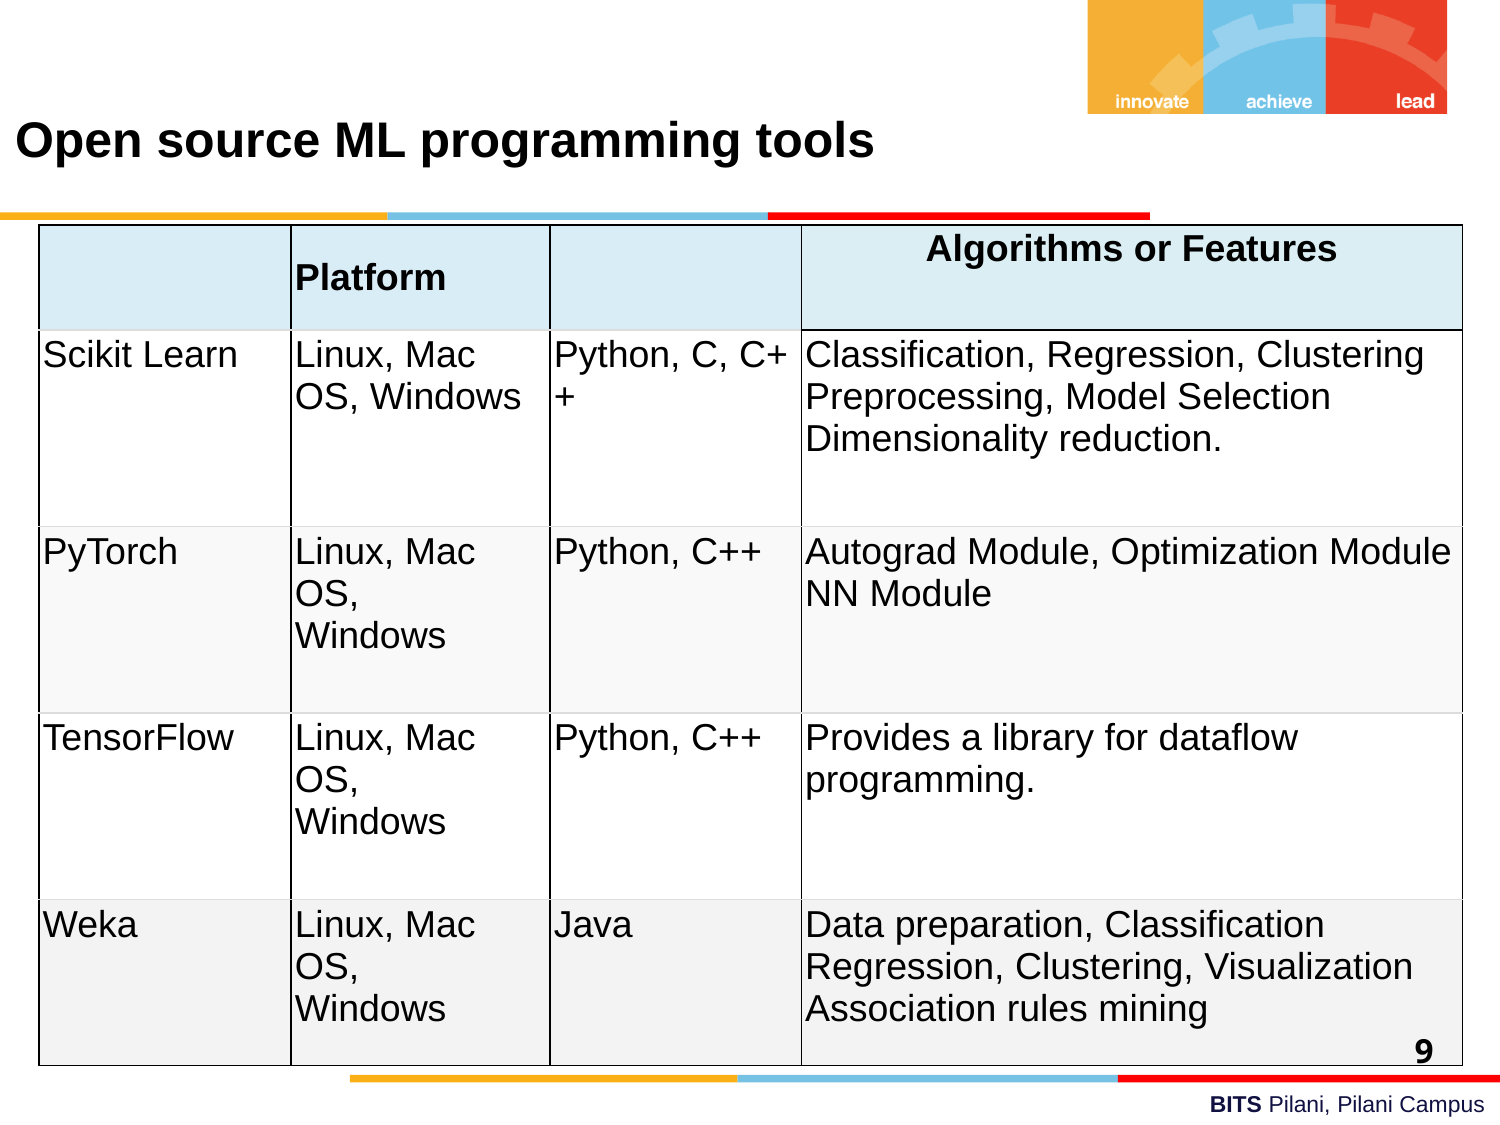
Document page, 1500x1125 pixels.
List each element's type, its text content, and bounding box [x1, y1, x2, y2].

table_header [40, 226, 290, 329]
table_cell Linux, Mac OS, Windows [292, 900, 549, 1065]
table_cell Linux, Mac OS, Windows [292, 331, 549, 526]
table_header [551, 226, 801, 329]
table_cell TensorFlow [40, 714, 290, 899]
table_cell Python, C++ [551, 527, 801, 712]
table_cell Autograd Module, Optimization Module NN Module [802, 527, 1462, 712]
table_cell Java [551, 900, 801, 1065]
table_cell Provides a library for dataflow programming. [802, 714, 1462, 899]
table_header Algorithms or Features [802, 226, 1462, 329]
title Open source ML programming tools [0, 99, 1500, 288]
table_cell Linux, Mac OS, Windows [292, 527, 549, 712]
table_cell Classification, Regression, Clustering Preprocessing, Model Selection Dimensionality reduction. [802, 331, 1462, 526]
table_cell Linux, Mac OS, Windows [292, 714, 549, 899]
table_cell Python, C++ [551, 714, 801, 899]
table_cell Scikit Learn [40, 331, 290, 526]
table_cell Data preparation, Classification Regression, Clustering, Visualization Association rules mining [802, 900, 1462, 1065]
table_cell PyTorch [40, 527, 290, 712]
table_cell Weka [40, 900, 290, 1065]
table_cell Python, C, C++ [551, 331, 801, 526]
picture [1087, 0, 1448, 99]
table_header Platform [292, 226, 549, 329]
slide_number ‹#› [1399, 1023, 1500, 1072]
